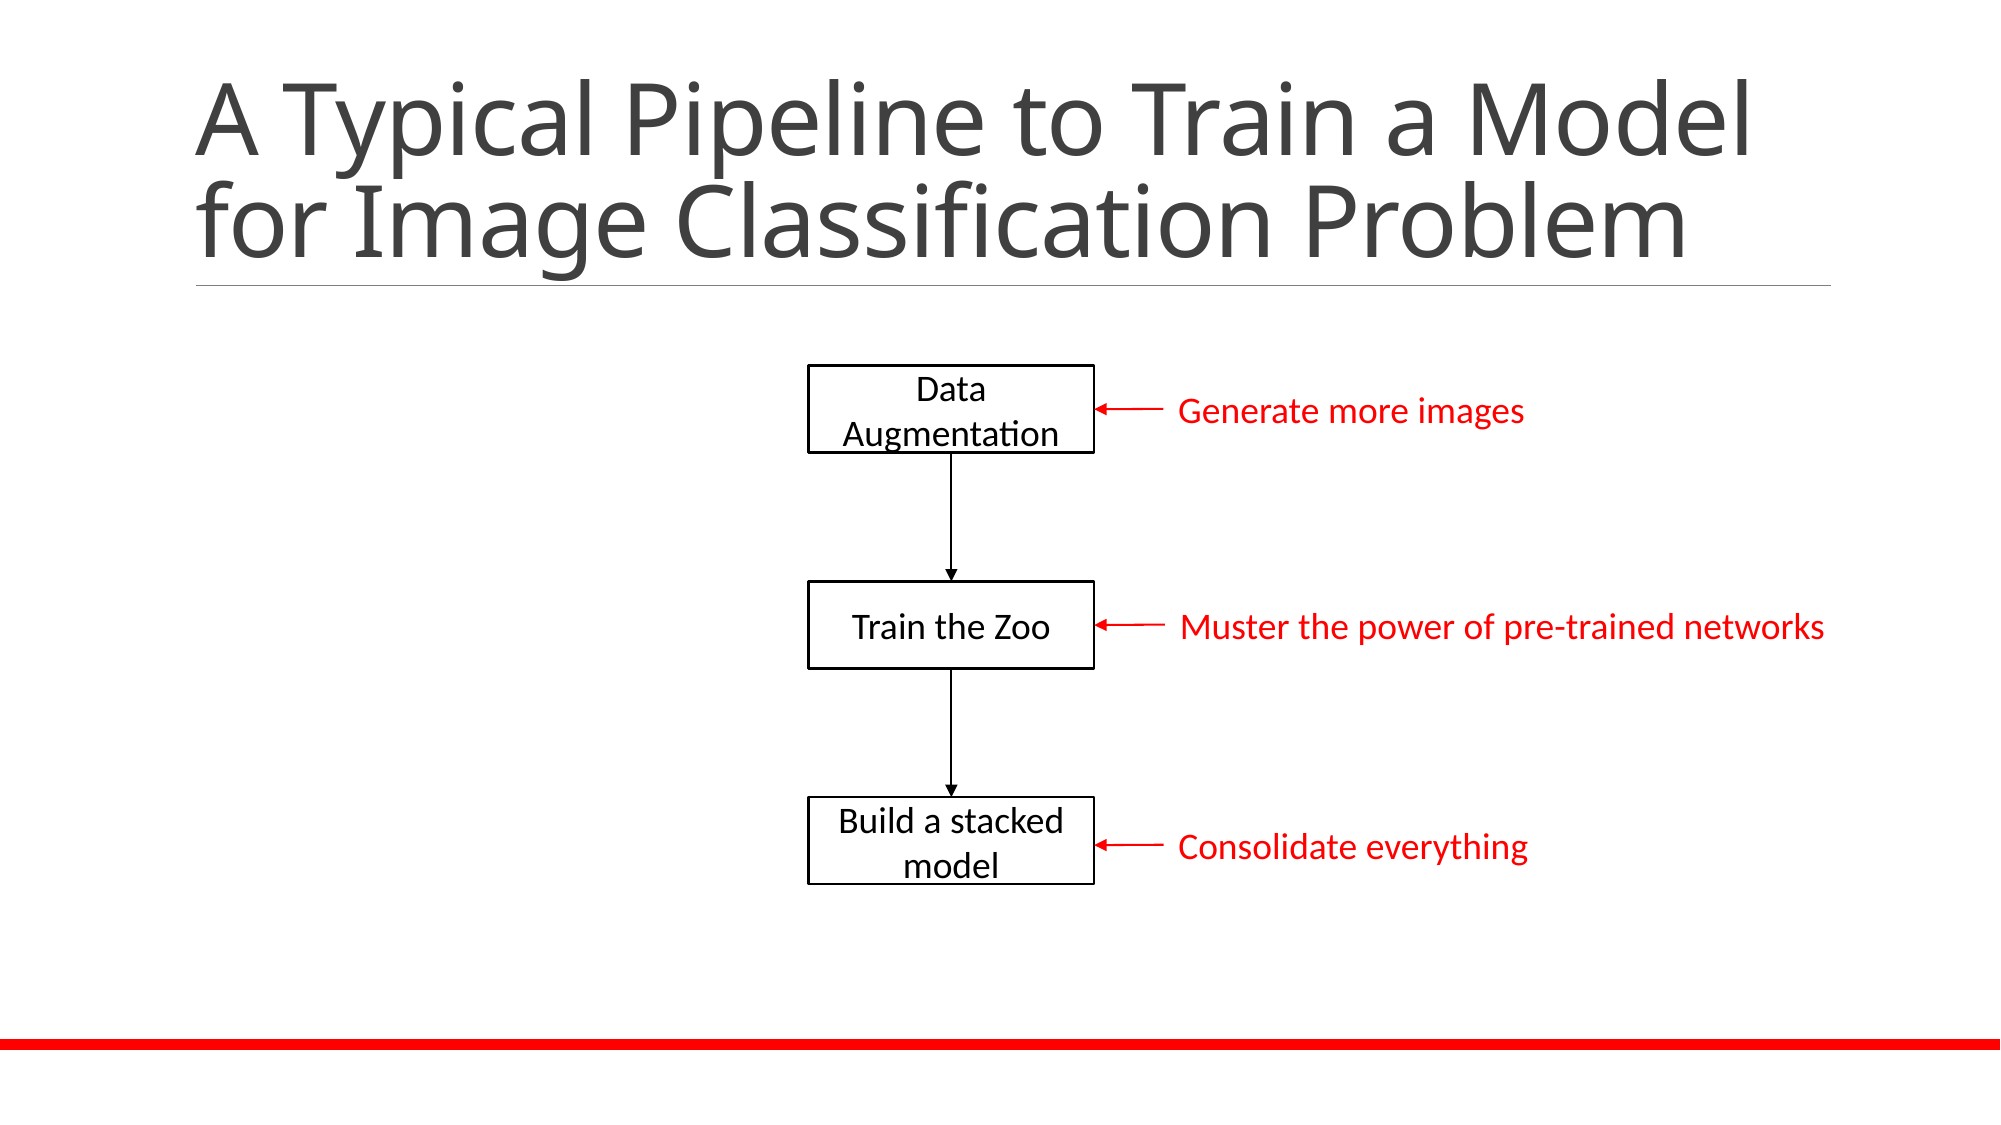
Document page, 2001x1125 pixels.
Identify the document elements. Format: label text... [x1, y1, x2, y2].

text_box Muster the power of pre-trained networks [1164, 594, 1841, 655]
text_box Data Augmentation [807, 364, 1095, 454]
text_box Generate more images [1163, 378, 1541, 439]
text_box Train the Zoo [807, 580, 1095, 670]
text_box Consolidate everything [1163, 814, 1544, 875]
text_box Build a stacked model [807, 796, 1095, 885]
title A Typical Pipeline to Train a Model for Image Classification Problem [180, 47, 1830, 285]
